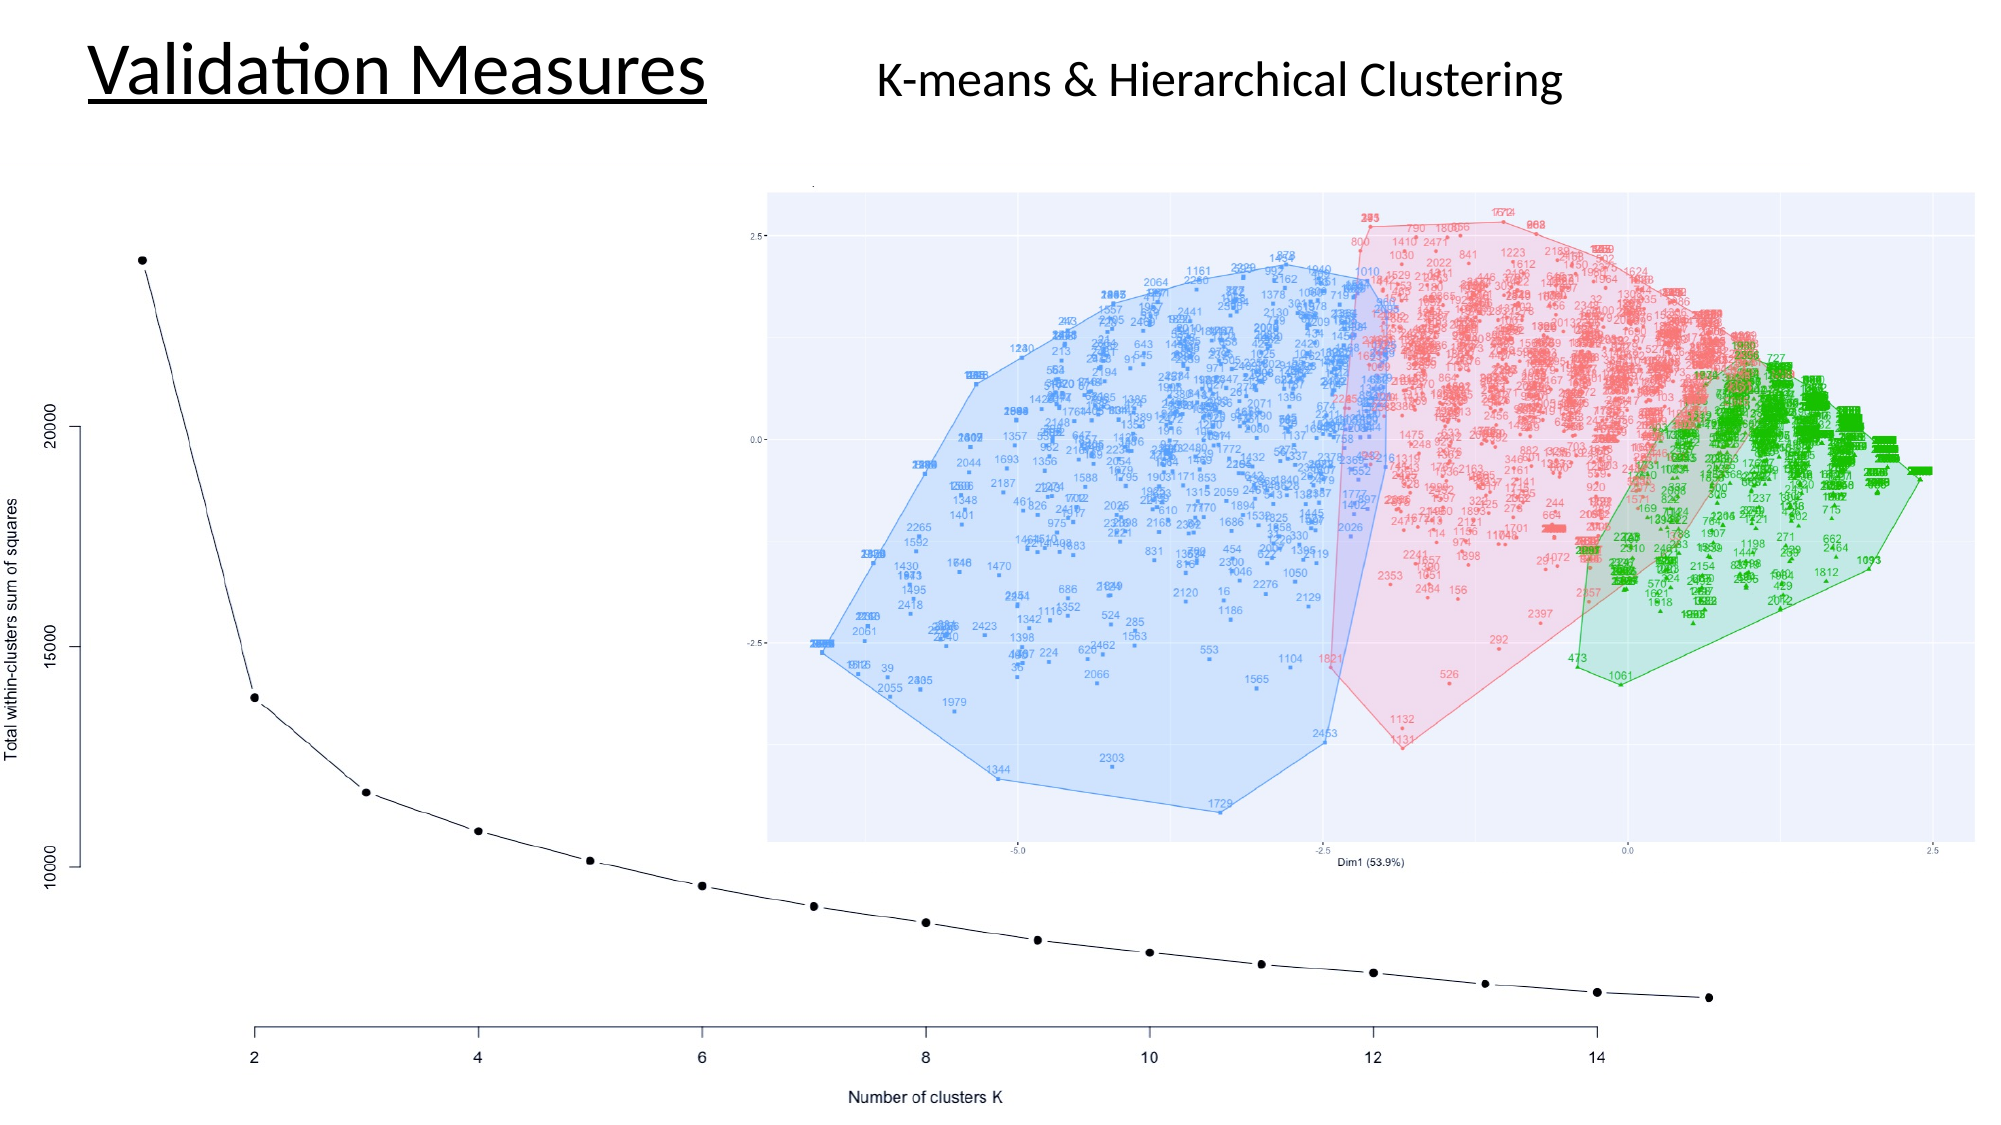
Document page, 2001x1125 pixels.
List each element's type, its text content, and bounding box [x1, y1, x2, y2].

text_box K-means & Hierarchical Clustering [862, 38, 1579, 114]
picture [0, 163, 1979, 1125]
text_box Validation Measures [72, 11, 722, 117]
